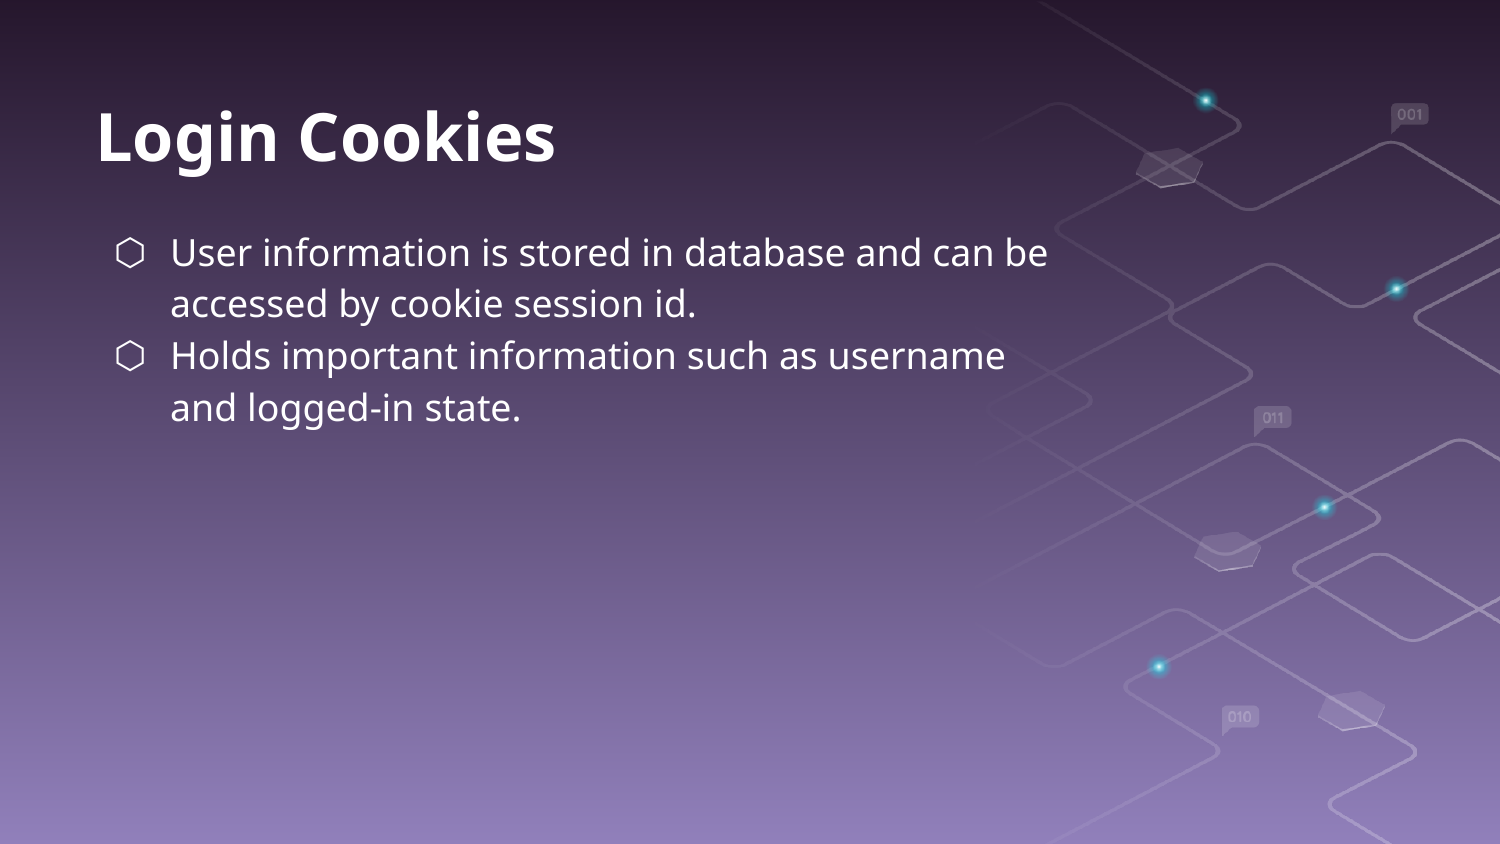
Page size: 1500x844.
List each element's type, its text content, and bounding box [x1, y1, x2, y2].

list User information is stored in database and can be accessed by cookie session id. Holds important information such as username and logged-in state. [95, 221, 1082, 741]
title Login Cookies [95, 33, 1082, 175]
picture [0, 0, 1500, 844]
